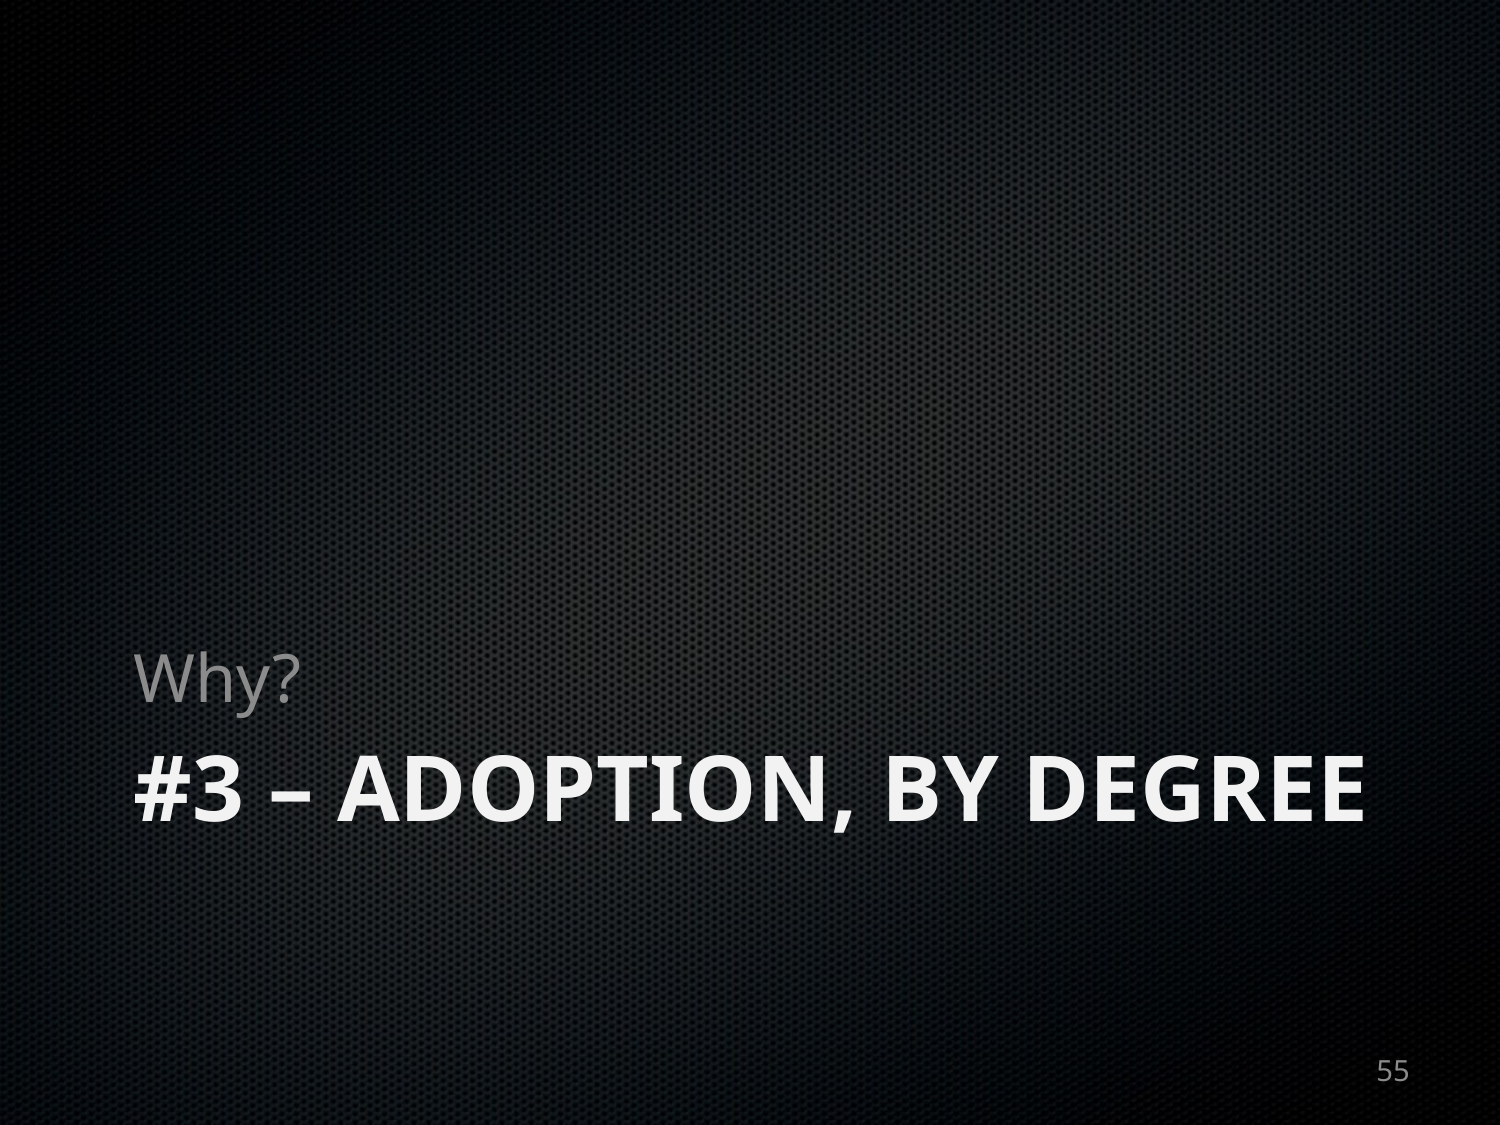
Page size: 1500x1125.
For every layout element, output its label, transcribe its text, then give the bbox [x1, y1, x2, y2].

title #3 – Adoption, By Degree [118, 723, 1394, 947]
picture [0, 0, 1500, 1125]
list Why? [118, 476, 1394, 723]
slide_number 55 [1074, 1042, 1425, 1103]
